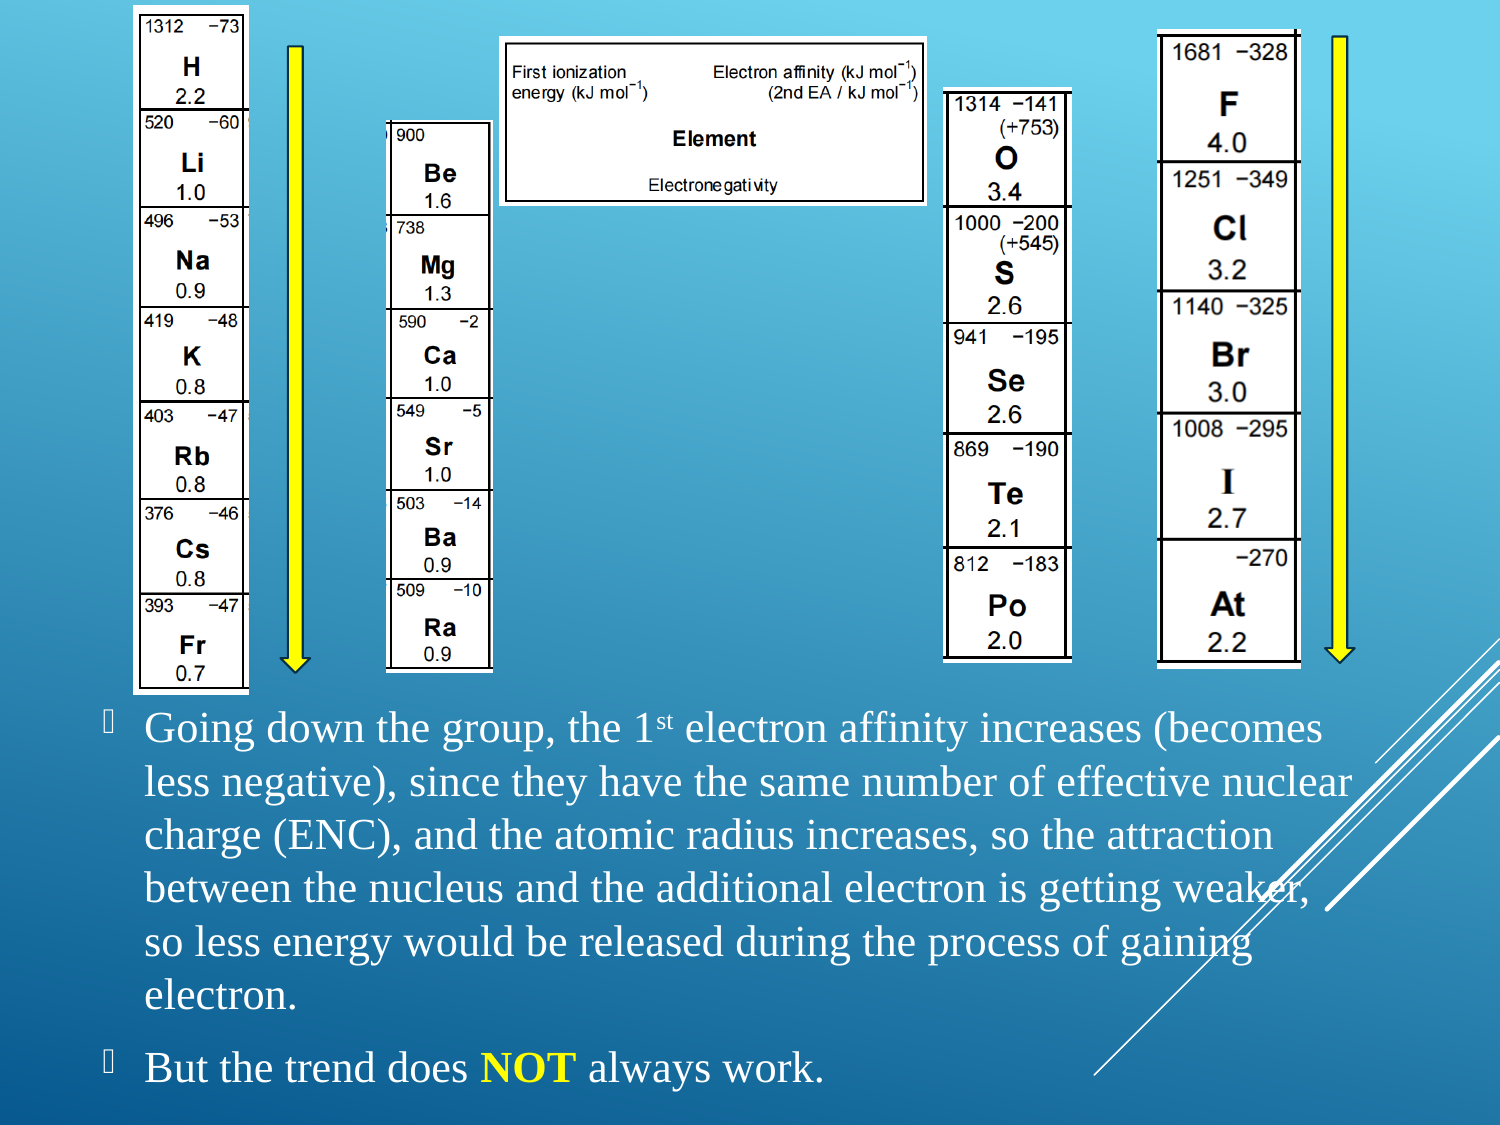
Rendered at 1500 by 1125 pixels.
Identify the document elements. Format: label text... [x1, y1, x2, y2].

picture [386, 120, 493, 674]
picture [942, 87, 1072, 664]
list Going down the group, the 1st electron affinity increases (becomes less negative), since they have the same number of effective nuclear charge (ENC), and the atomic radius increases, so the attraction between the nucleus and the additional electron is getting weaker, so less energy would be released during the process of gaining electron. But the trend does NOT always work. [87, 688, 1378, 1102]
text_box [1324, 35, 1356, 664]
picture [499, 36, 928, 206]
picture [132, 5, 250, 695]
text_box [279, 45, 312, 674]
picture [1157, 28, 1301, 669]
